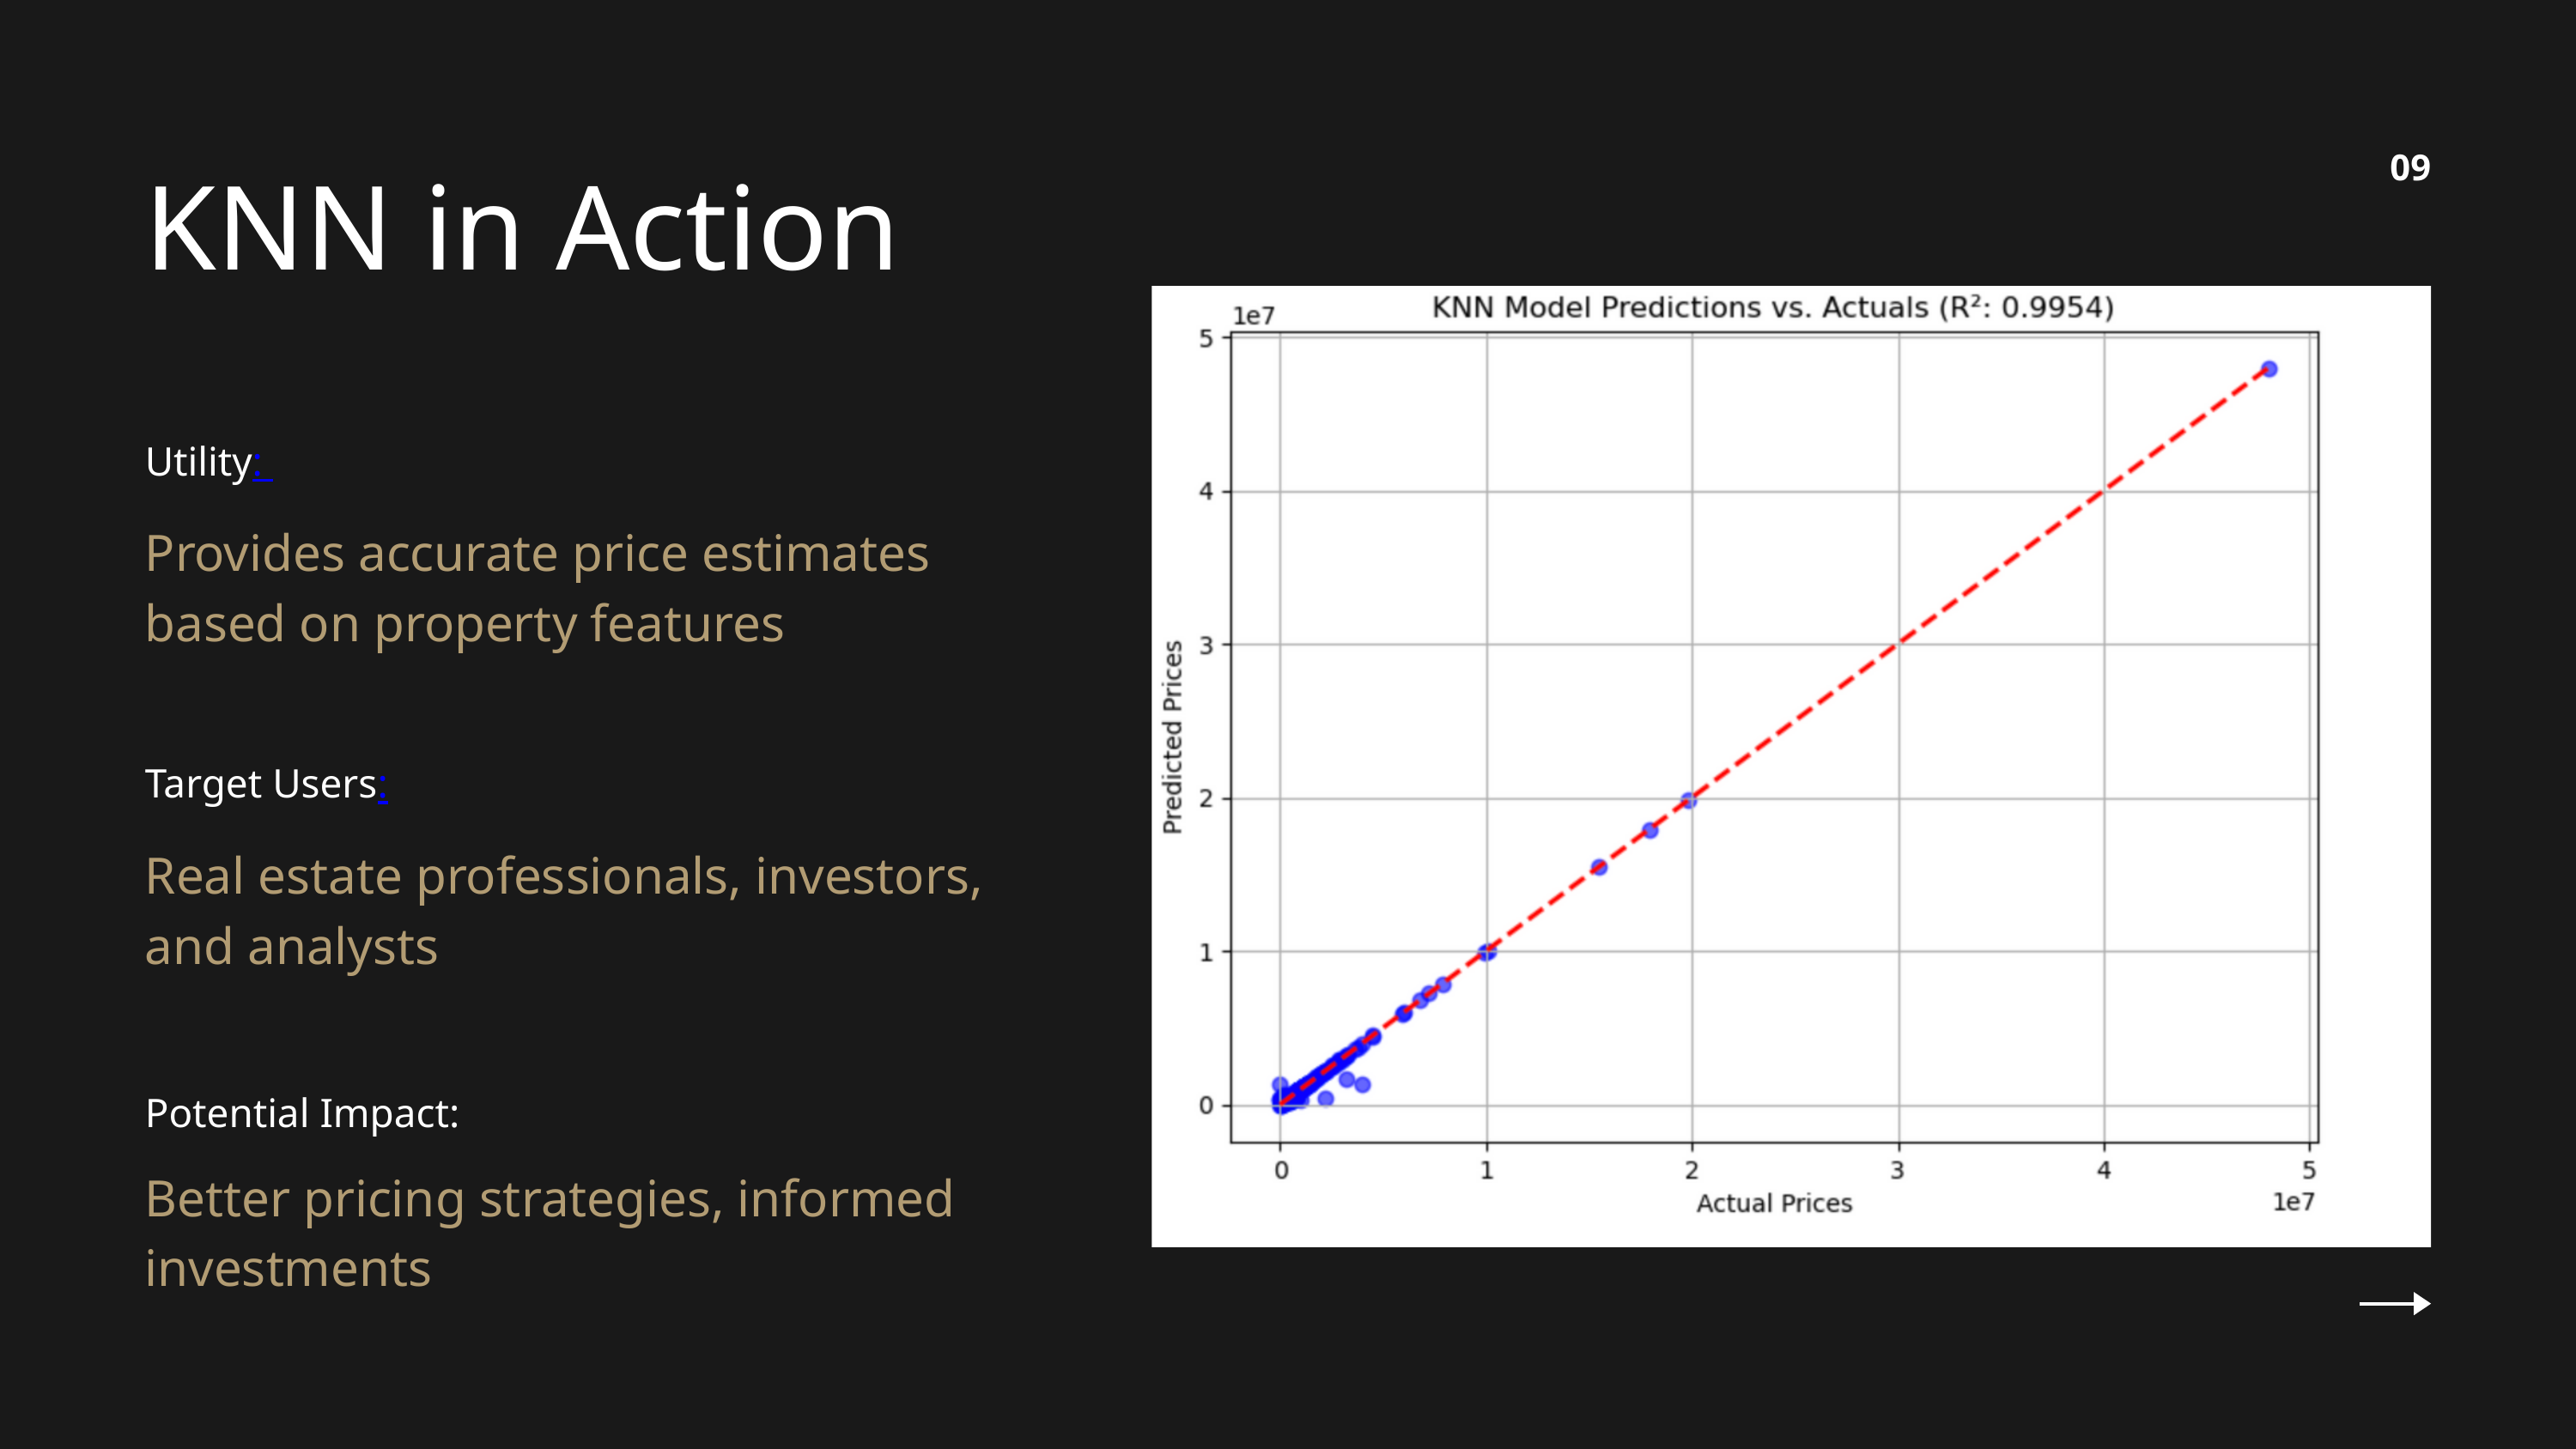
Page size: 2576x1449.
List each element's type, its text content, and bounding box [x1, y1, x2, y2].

text_box KNN in Action [144, 130, 1084, 294]
text_box [1151, 286, 2432, 1247]
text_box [144, 439, 1027, 1293]
text_box 09 [2283, 144, 2432, 188]
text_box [2359, 1291, 2432, 1316]
